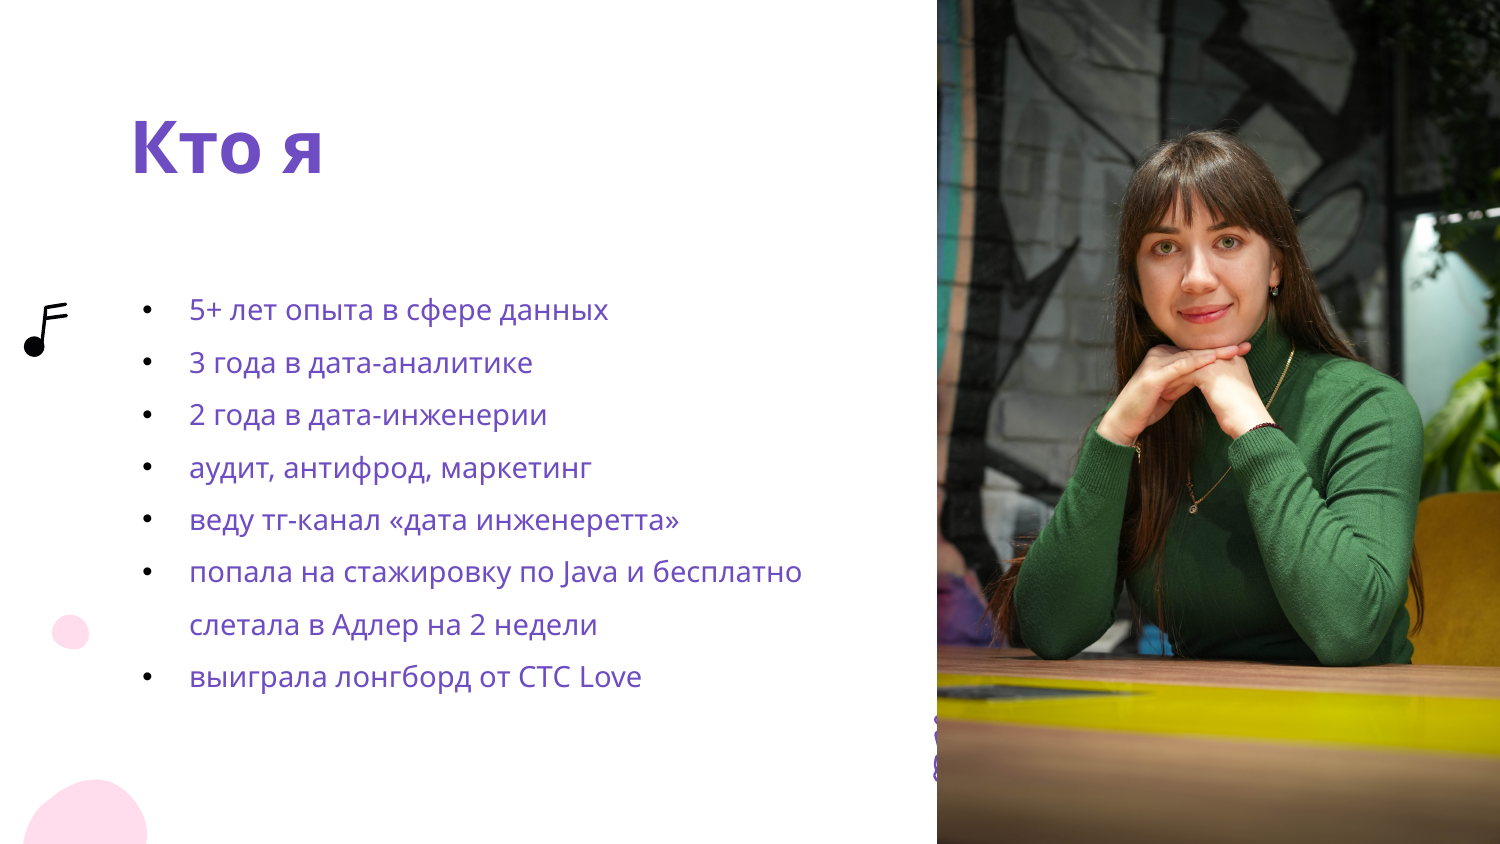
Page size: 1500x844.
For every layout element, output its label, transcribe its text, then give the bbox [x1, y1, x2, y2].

text_box 5+ лет опыта в сфере данных 3 года в дата-аналитике 2 года в дата-инженерии аудит, антифрод, маркетинг веду тг-канал «дата инженеретта» попала на стажировку по Java и бесплатно слетала в Адлер на 2 недели выиграла лонгборд от СТС Love [127, 266, 877, 701]
title Кто я [115, 102, 932, 186]
picture [937, 0, 1500, 844]
